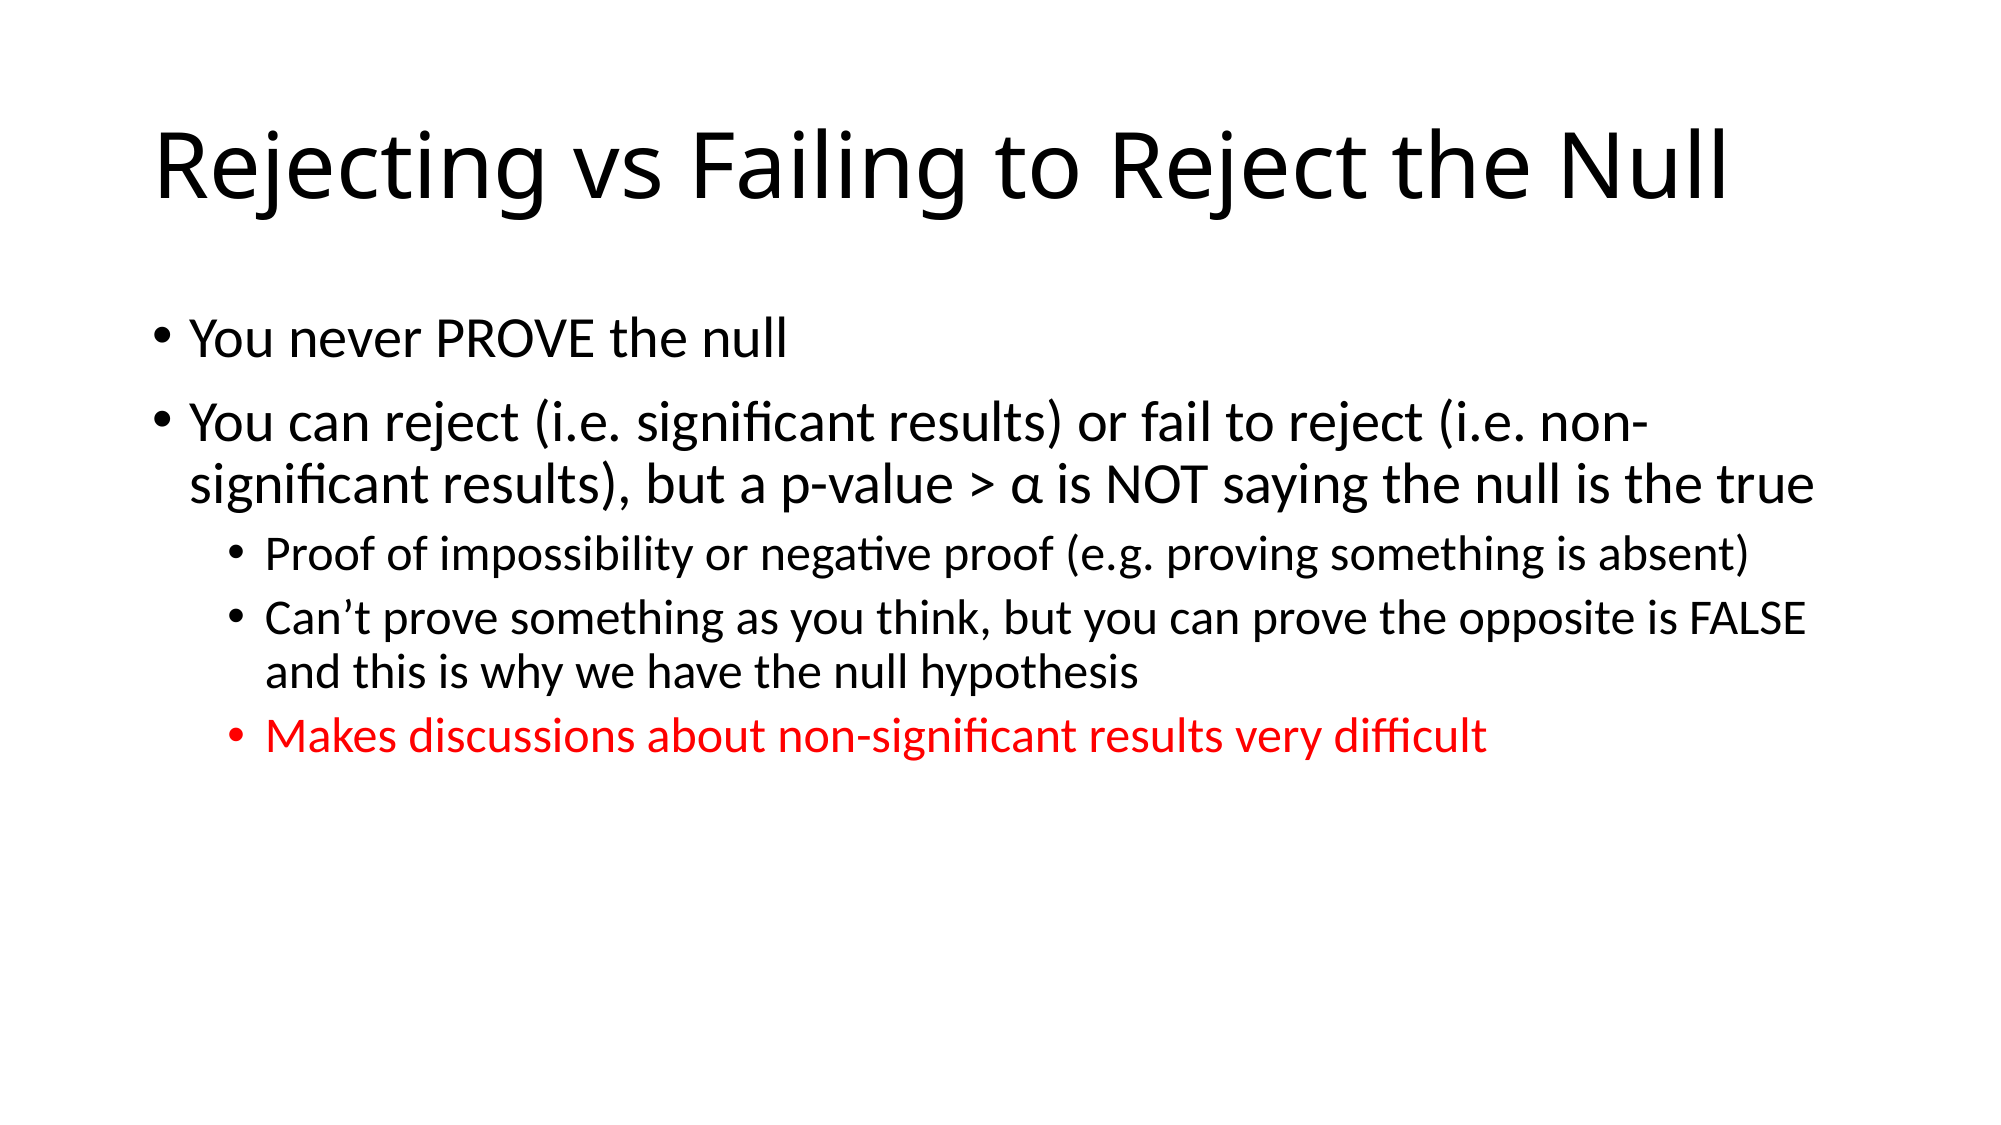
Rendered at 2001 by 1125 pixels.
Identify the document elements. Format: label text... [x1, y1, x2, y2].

list You never PROVE the null You can reject (i.e. significant results) or fail to reject (i.e. non-significant results), but a p-value > α is NOT saying the null is the true Proof of impossibility or negative proof (e.g. proving something is absent) Can’t prove something as you think, but you can prove the opposite is FALSE and this is why we have the null hypothesis Makes discussions about non-significant results very difficult [137, 299, 1863, 1014]
title Rejecting vs Failing to Reject the Null [137, 59, 1863, 278]
